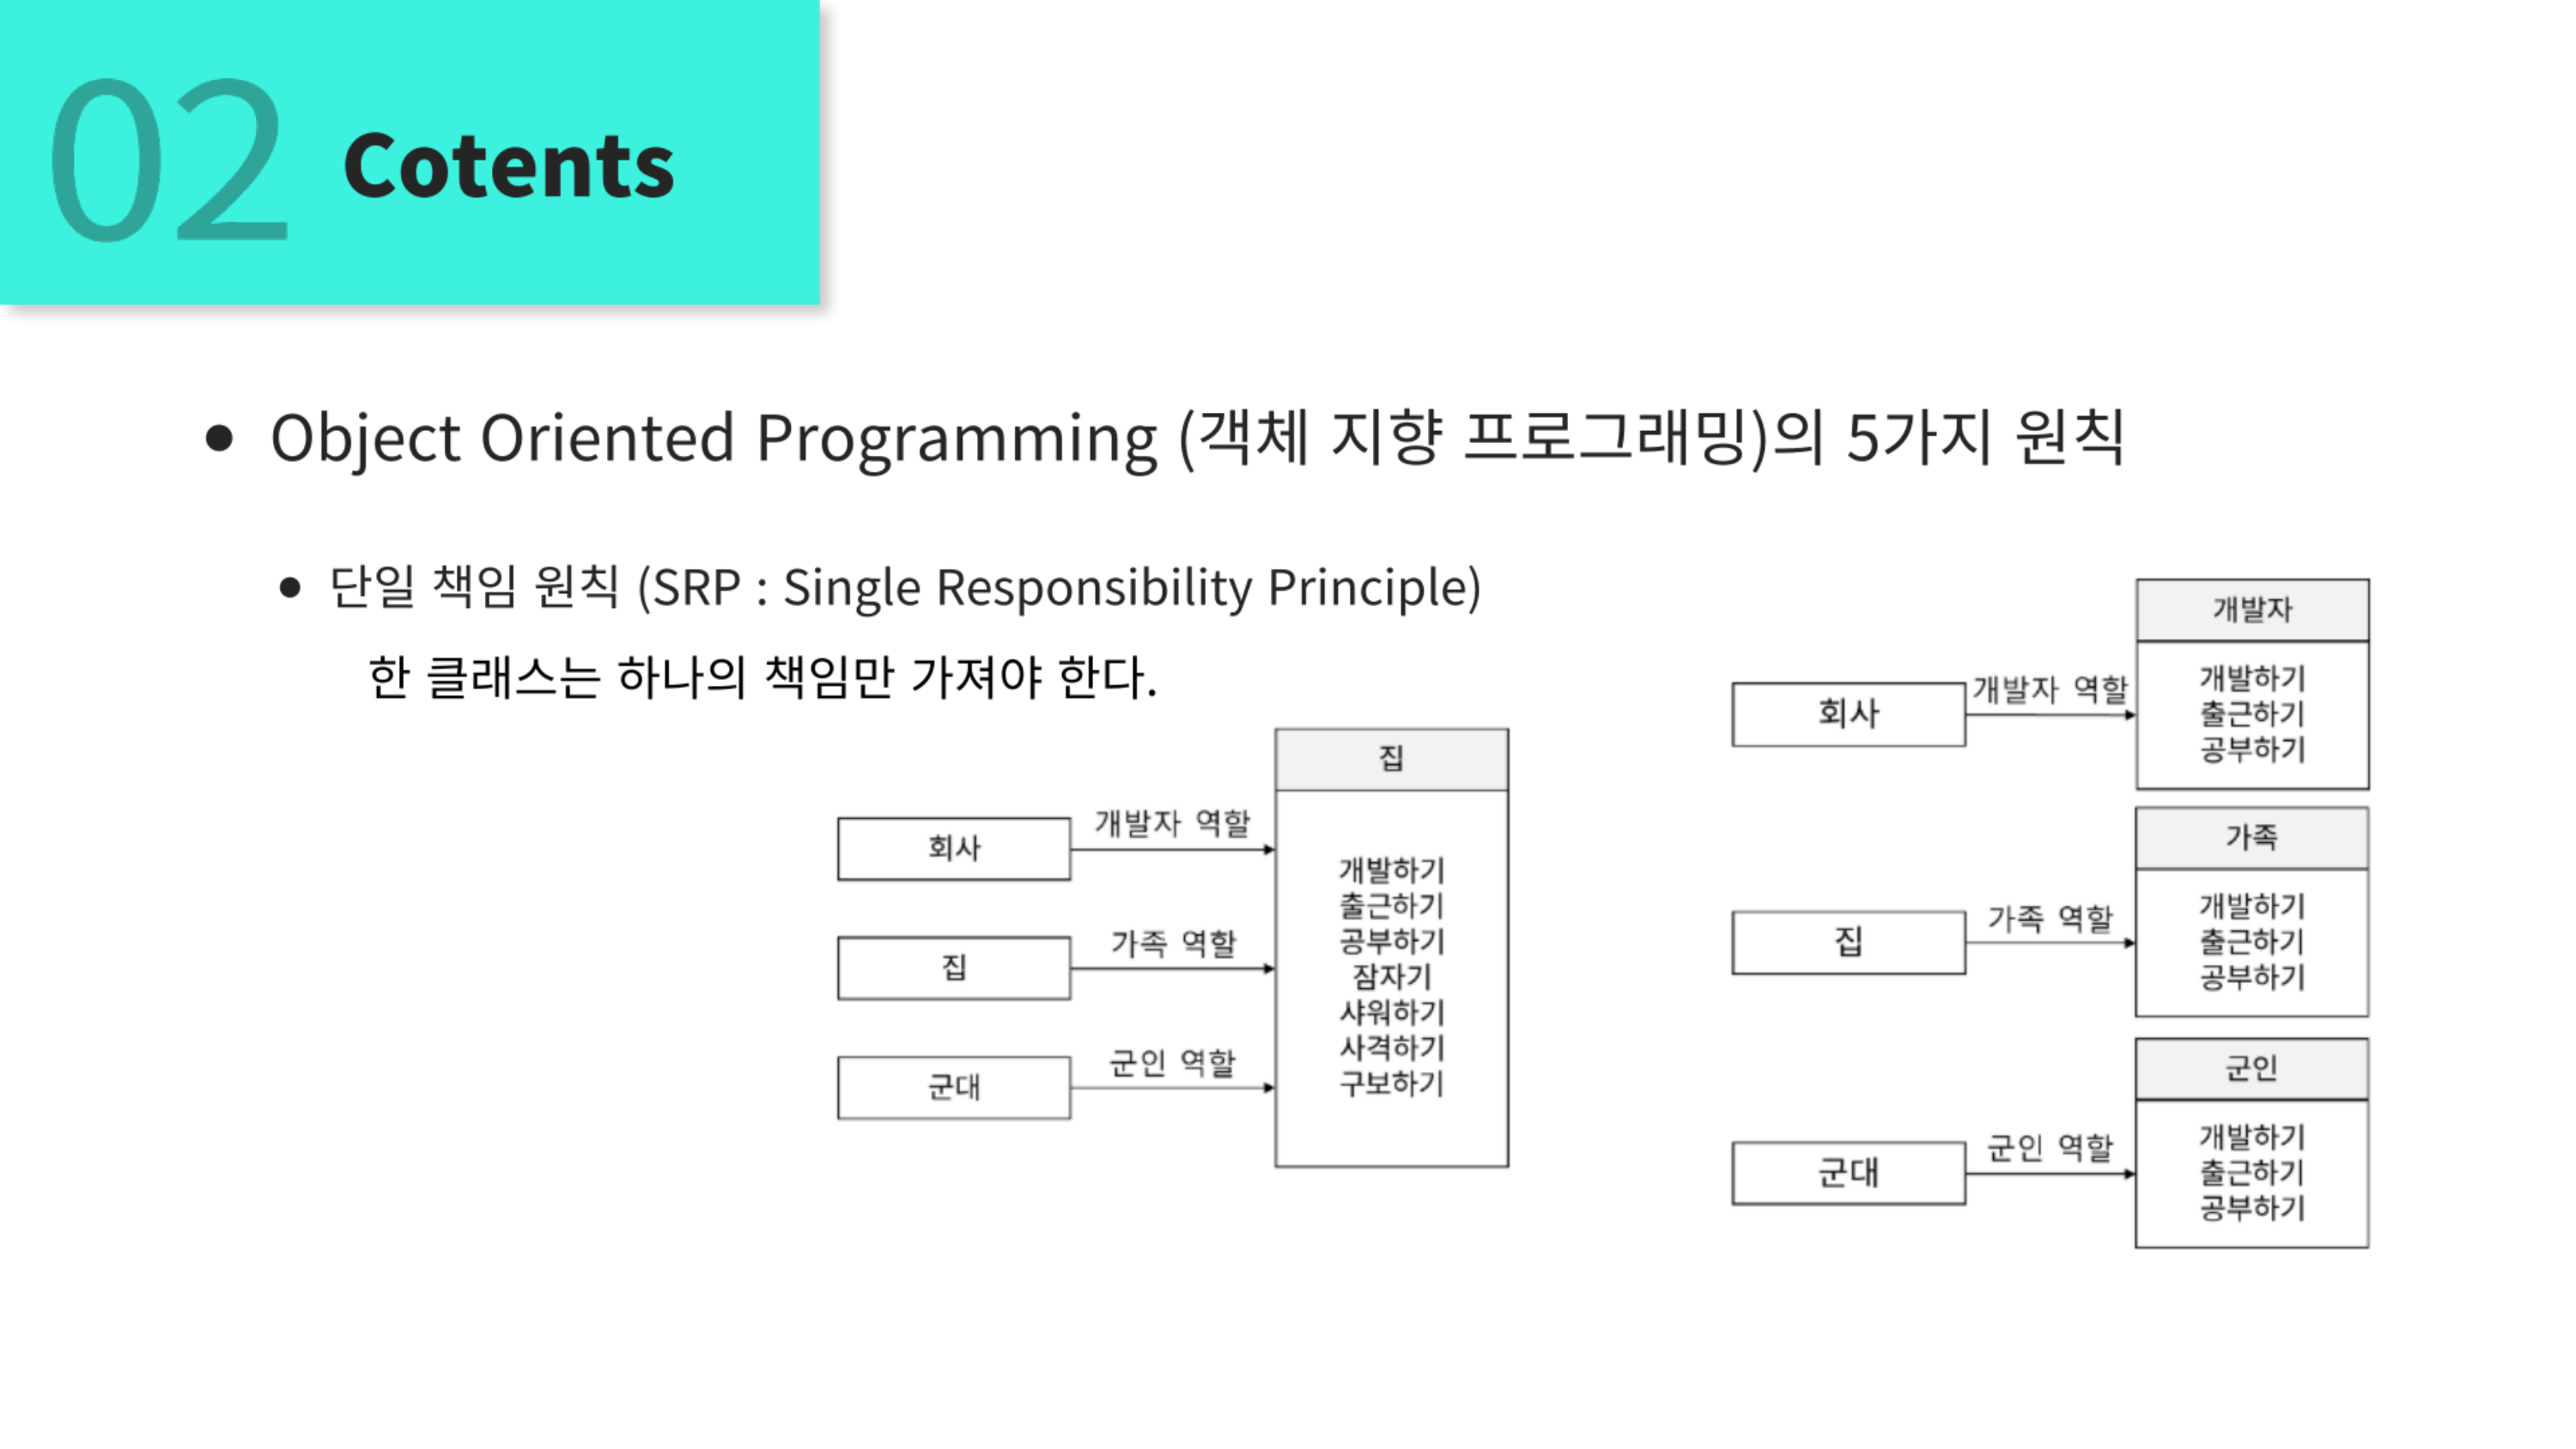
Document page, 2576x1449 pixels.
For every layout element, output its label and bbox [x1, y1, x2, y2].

text_box [529, 0, 820, 305]
picture [0, 0, 2193, 756]
text_box [819, 550, 2413, 1310]
